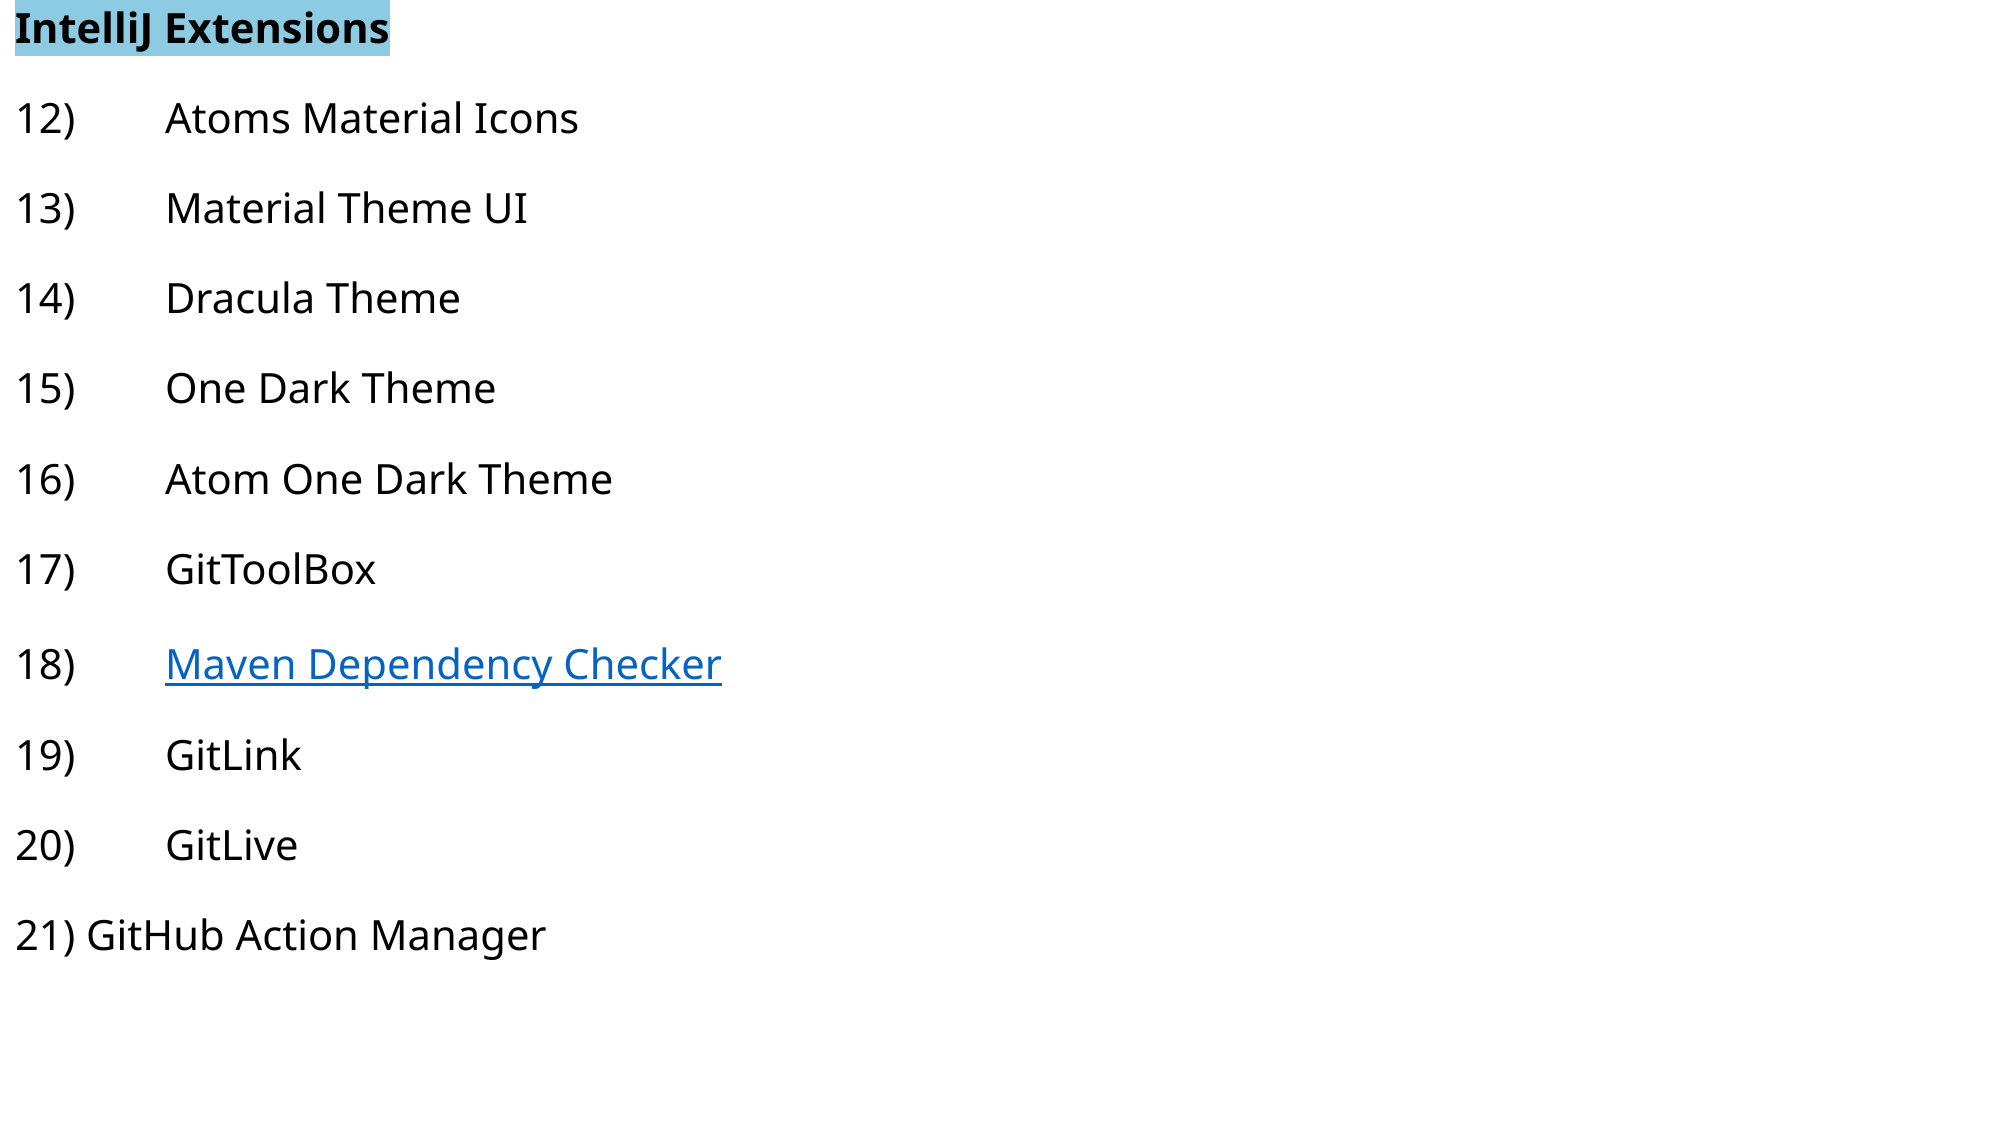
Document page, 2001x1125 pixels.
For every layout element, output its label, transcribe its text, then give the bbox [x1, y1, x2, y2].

list IntelliJ Extensions 12) Atoms Material Icons 13) Material Theme UI 14) Dracula Theme 15) One Dark Theme 16) Atom One Dark Theme 17) GitToolBox 18) Maven Dependency Checker 19) GitLink 20) GitLive 21) GitHub Action Manager [0, 0, 2000, 1125]
